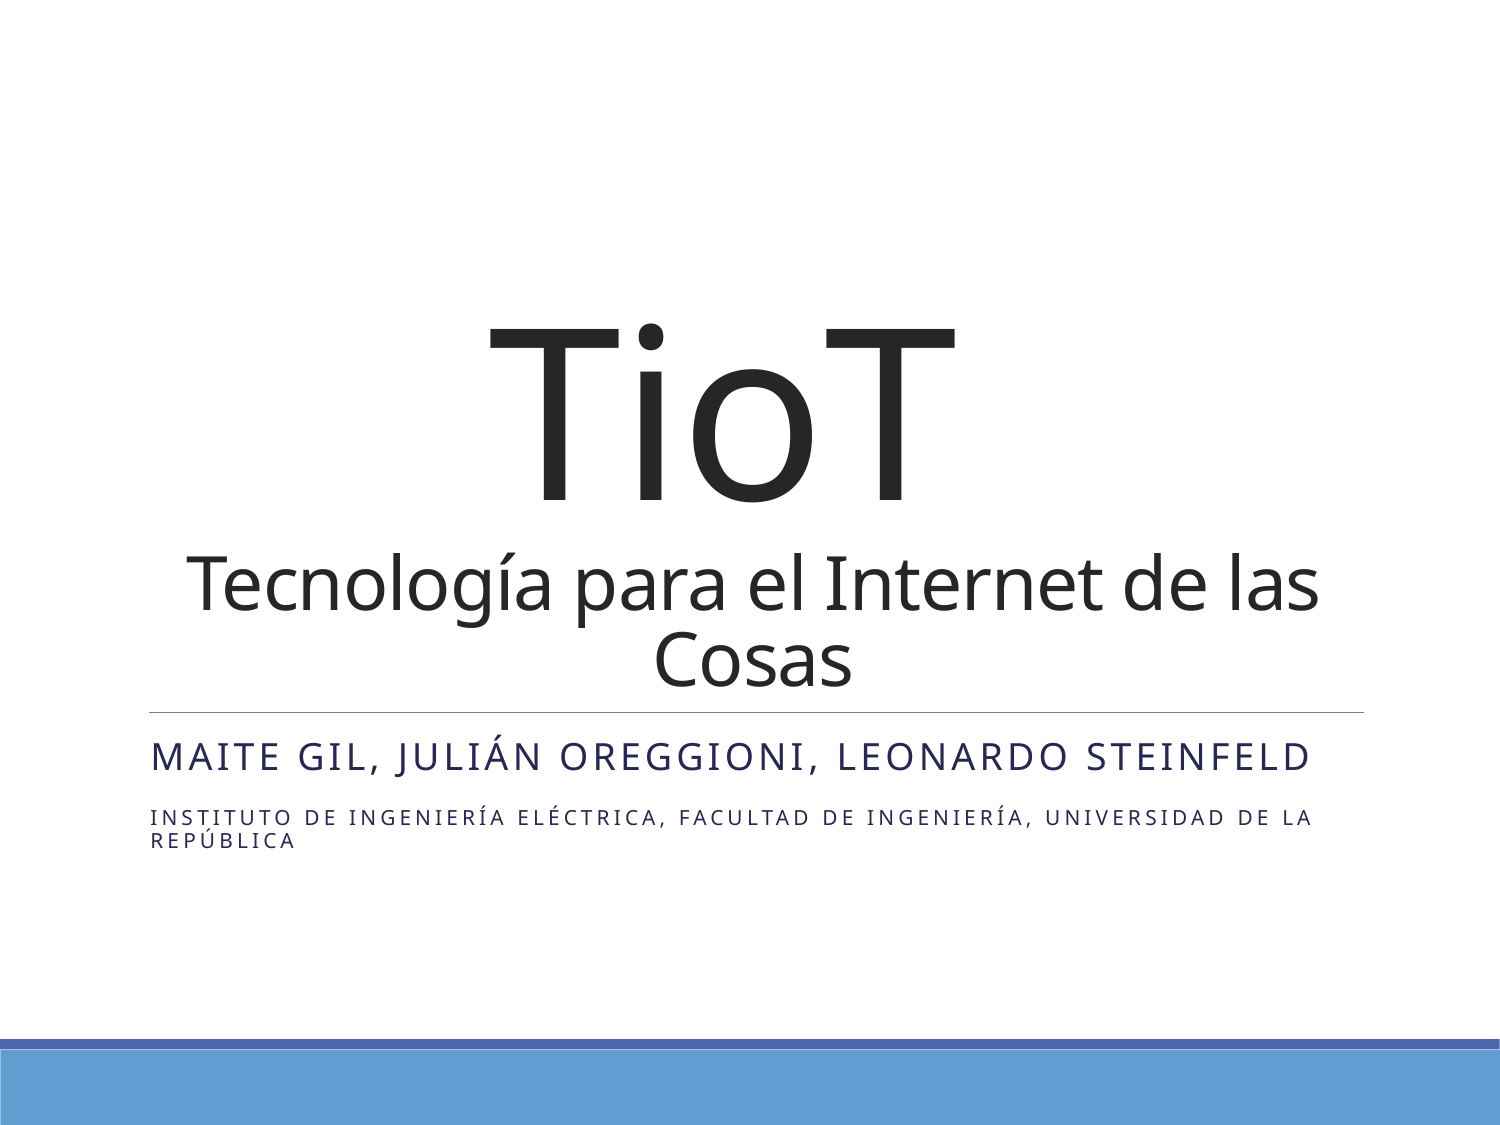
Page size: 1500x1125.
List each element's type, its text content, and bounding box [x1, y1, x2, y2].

subtitle Maite Gil, Julián Oreggioni, Leonardo Steinfeld Instituto de Ingeniería Eléctrica, Facultad de Ingeniería, Universidad de la República [135, 730, 1373, 919]
title TioT Tecnología para el Internet de las Cosas [135, 124, 1373, 710]
